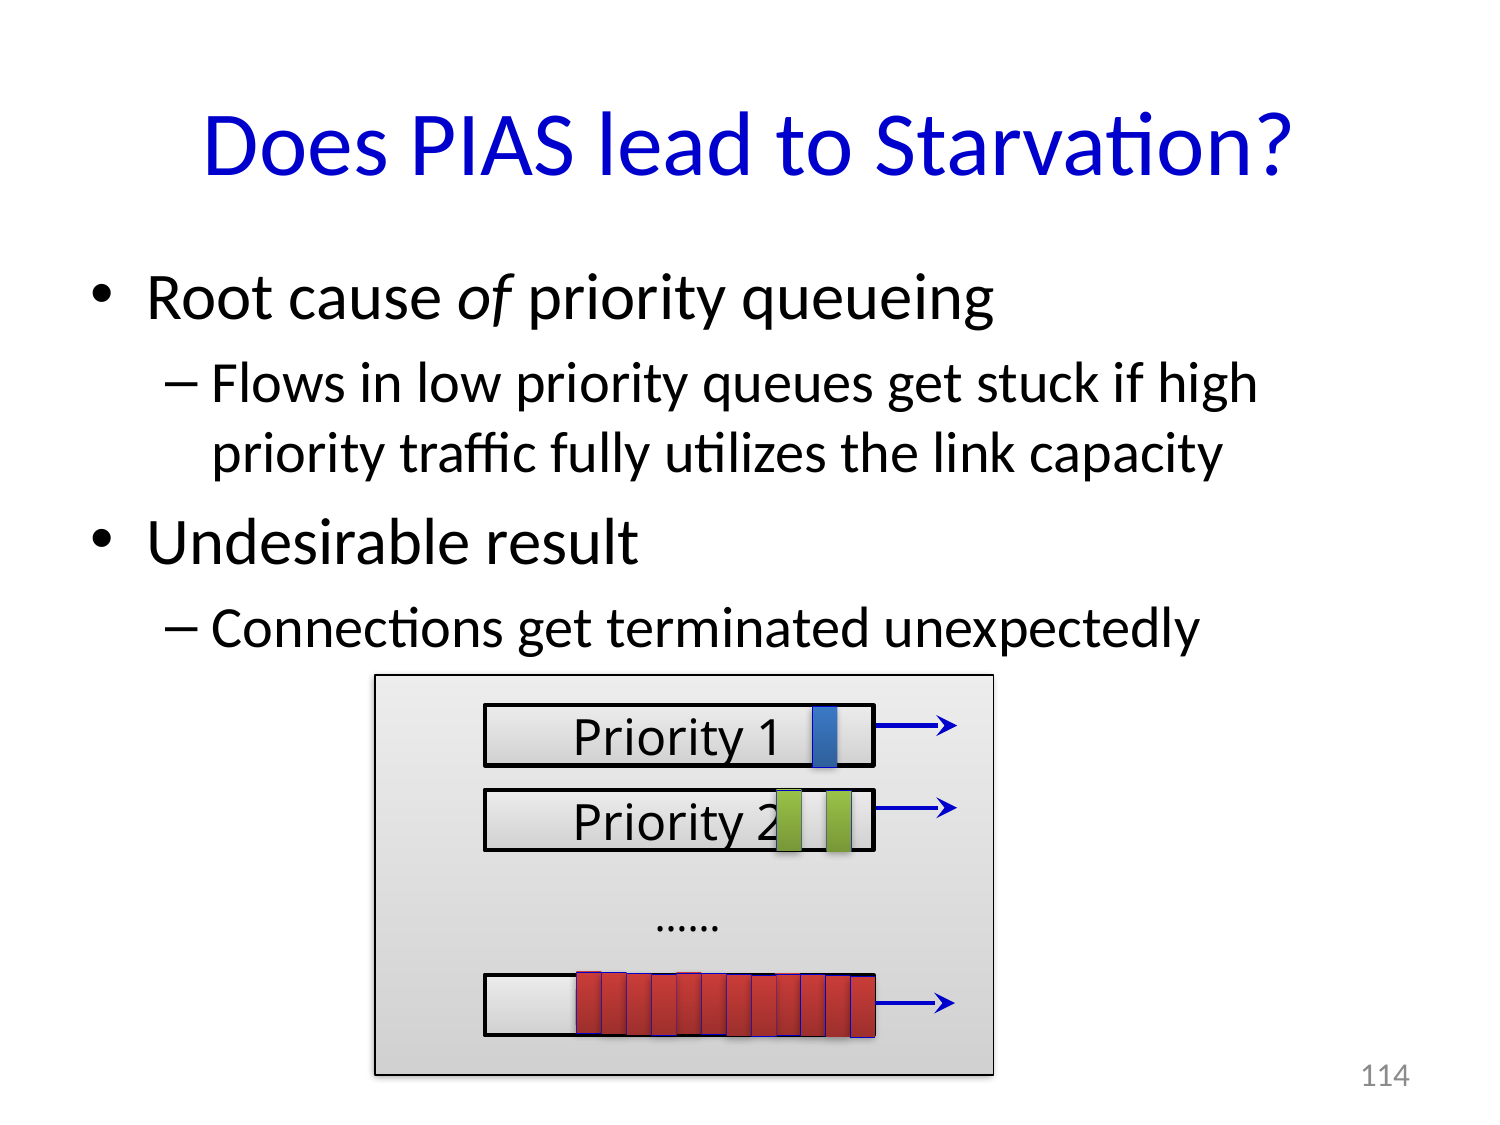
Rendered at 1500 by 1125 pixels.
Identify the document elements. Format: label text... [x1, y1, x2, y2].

slide_number 114 [1074, 1042, 1425, 1103]
title Does PIAS lead to Starvation? [75, 45, 1425, 233]
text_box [374, 674, 994, 1076]
list Root cause of priority queueing Flows in low priority queues get stuck if high priority traffic fully utilizes the link capacity Undesirable result Connections get terminated unexpectedly [75, 245, 1425, 988]
